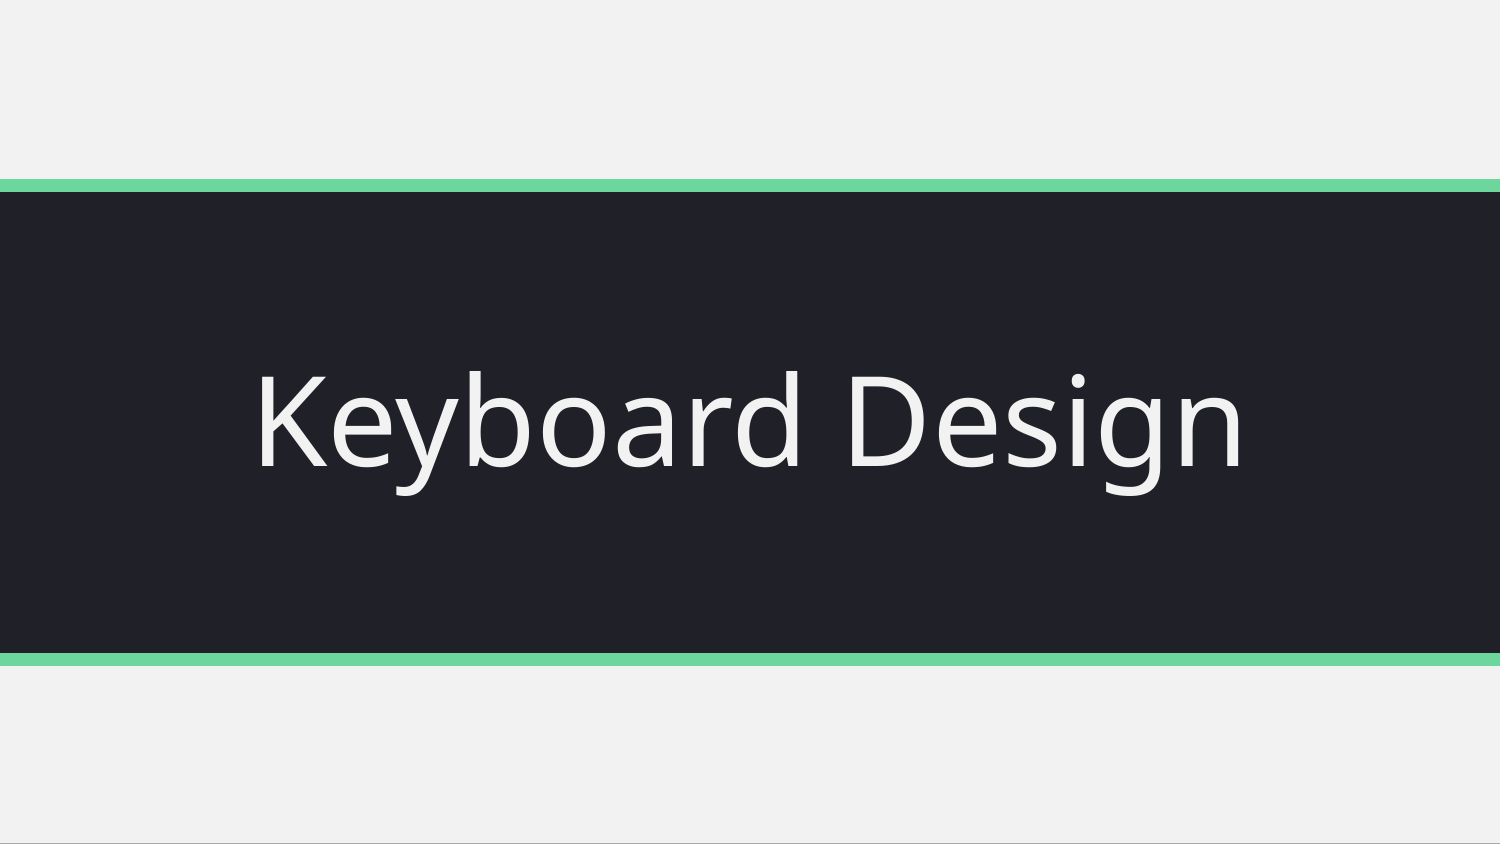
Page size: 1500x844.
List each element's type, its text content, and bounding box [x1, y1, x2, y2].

text_box [0, 668, 1500, 844]
text_box [0, 0, 1500, 179]
title Keyboard Design [75, 334, 1425, 502]
